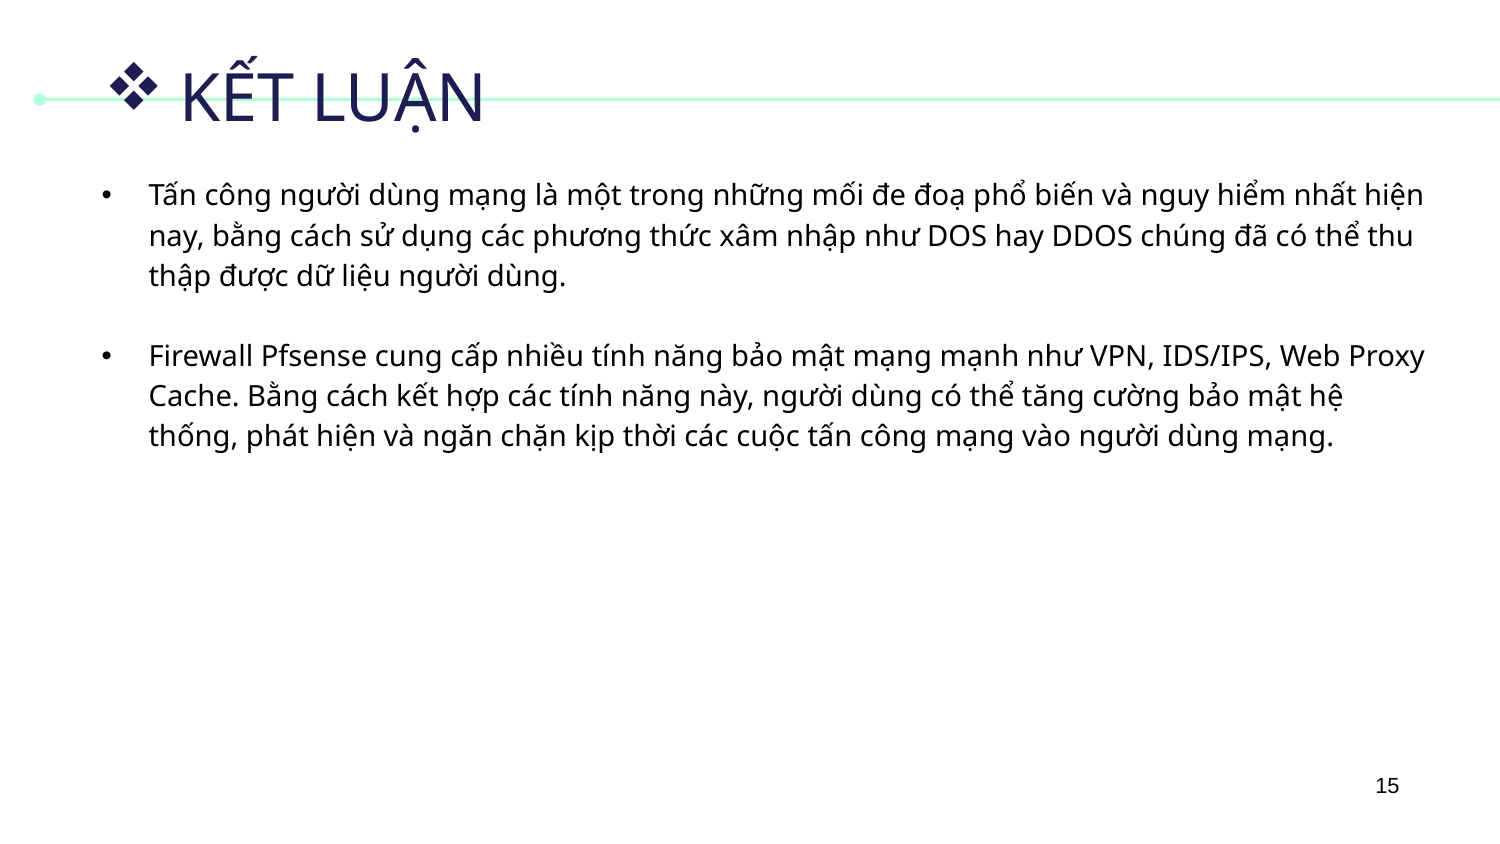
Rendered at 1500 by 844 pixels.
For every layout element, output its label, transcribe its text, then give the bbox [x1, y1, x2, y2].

text_box 15 [1360, 764, 1425, 806]
title KẾT LUẬN [89, 39, 1088, 129]
text_box Tấn công người dùng mạng là một trong những mối đe đoạ phổ biến và nguy hiểm nhất hiện nay, bằng cách sử dụng các phương thức xâm nhập như DOS hay DDOS chúng đã có thể thu thập được dữ liệu người dùng. Firewall Pfsense cung cấp nhiều tính năng bảo mật mạng mạnh như VPN, IDS/IPS, Web Proxy Cache. Bằng cách kết hợp các tính năng này, người dùng có thể tăng cường bảo mật hệ thống, phát hiện và ngăn chặn kịp thời các cuộc tấn công mạng vào người dùng mạng. [86, 156, 1447, 793]
